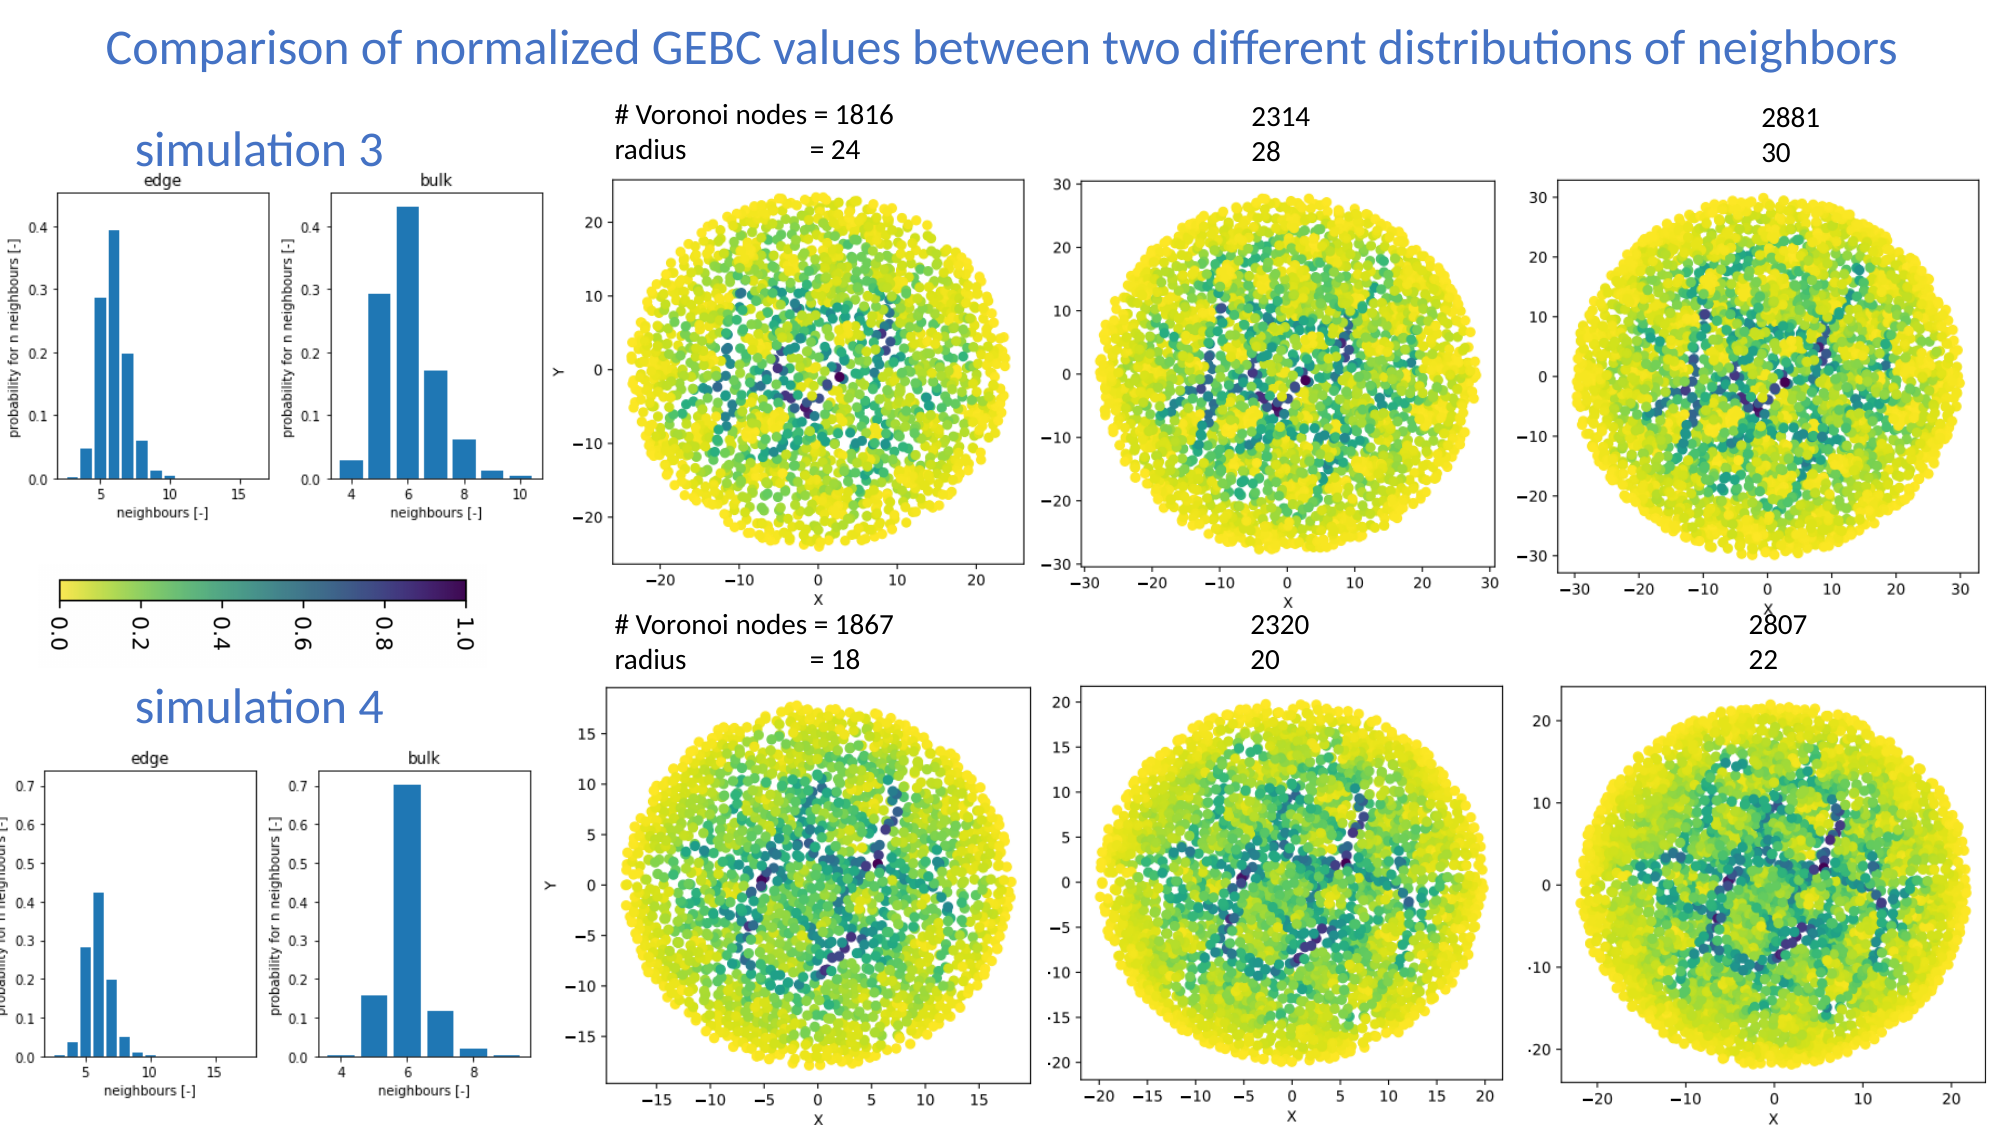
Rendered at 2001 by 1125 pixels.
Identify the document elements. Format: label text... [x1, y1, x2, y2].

text_box simulation 3 [73, 108, 445, 164]
text_box Comparison of normalized GEBC values between two different distributions of neighbors [90, 7, 1916, 83]
text_box simulation 4 [73, 666, 211, 742]
text_box # Voronoi nodes = 1867 radius = 18 [599, 607, 1004, 679]
picture [1035, 173, 1501, 614]
text_box 2807 22 [1733, 619, 1854, 680]
picture [1528, 680, 1987, 1125]
text_box 2320 20 [1235, 614, 1356, 677]
text_box # Voronoi nodes = 1816 radius = 24 [599, 88, 1004, 173]
picture [1048, 677, 1506, 1125]
text_box 2881 30 [1746, 90, 1867, 172]
picture [540, 679, 1038, 1125]
text_box 2314 28 [1236, 90, 1357, 173]
picture [0, 164, 1031, 1106]
picture [1509, 172, 1987, 619]
text_box simulation 4 [314, 666, 445, 742]
